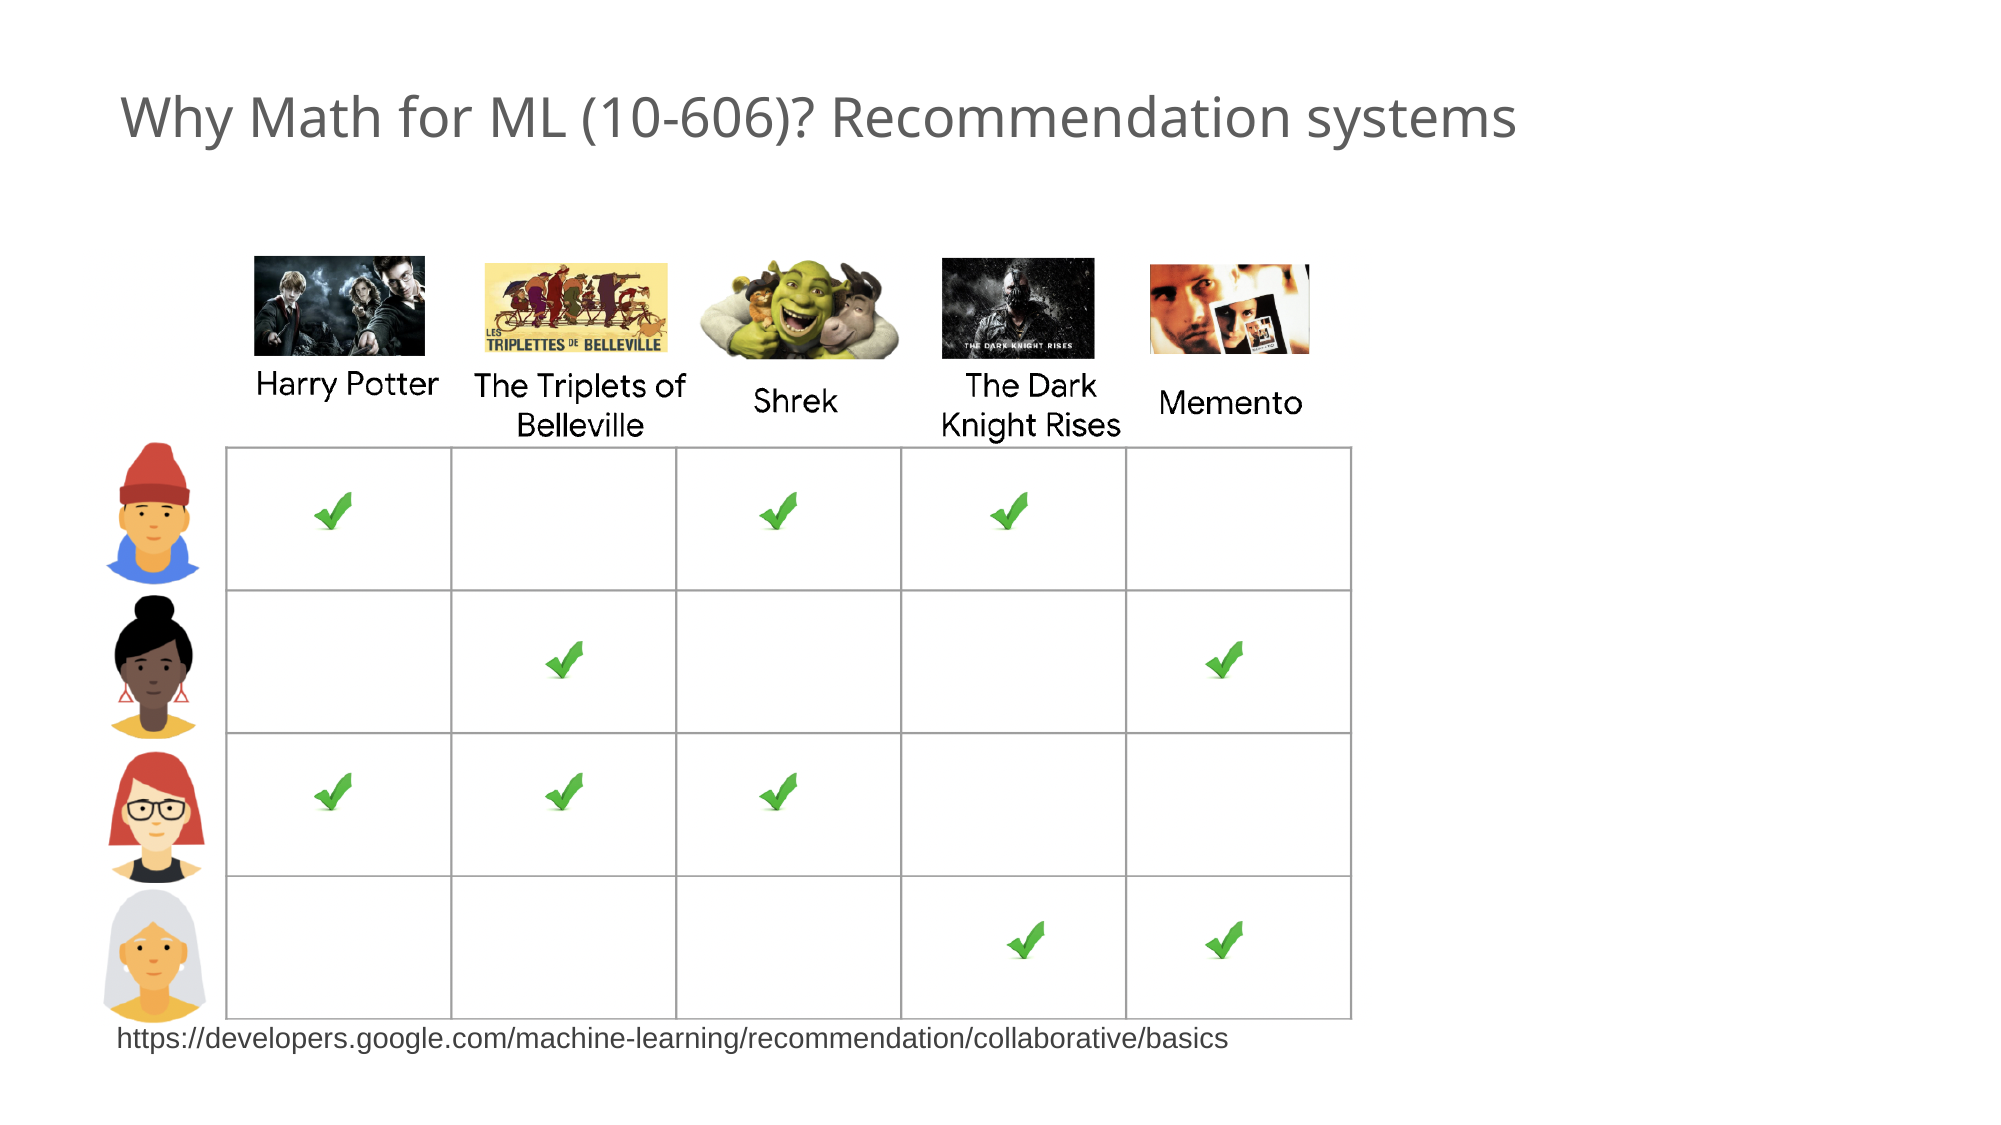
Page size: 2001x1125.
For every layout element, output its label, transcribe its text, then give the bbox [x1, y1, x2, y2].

picture [82, 249, 1372, 1026]
text_box https://developers.google.com/machine-learning/recommendation/collaborative/basics [101, 1012, 1400, 1063]
title Why Math for ML (10-606)? Recommendation systems [99, 79, 1900, 213]
